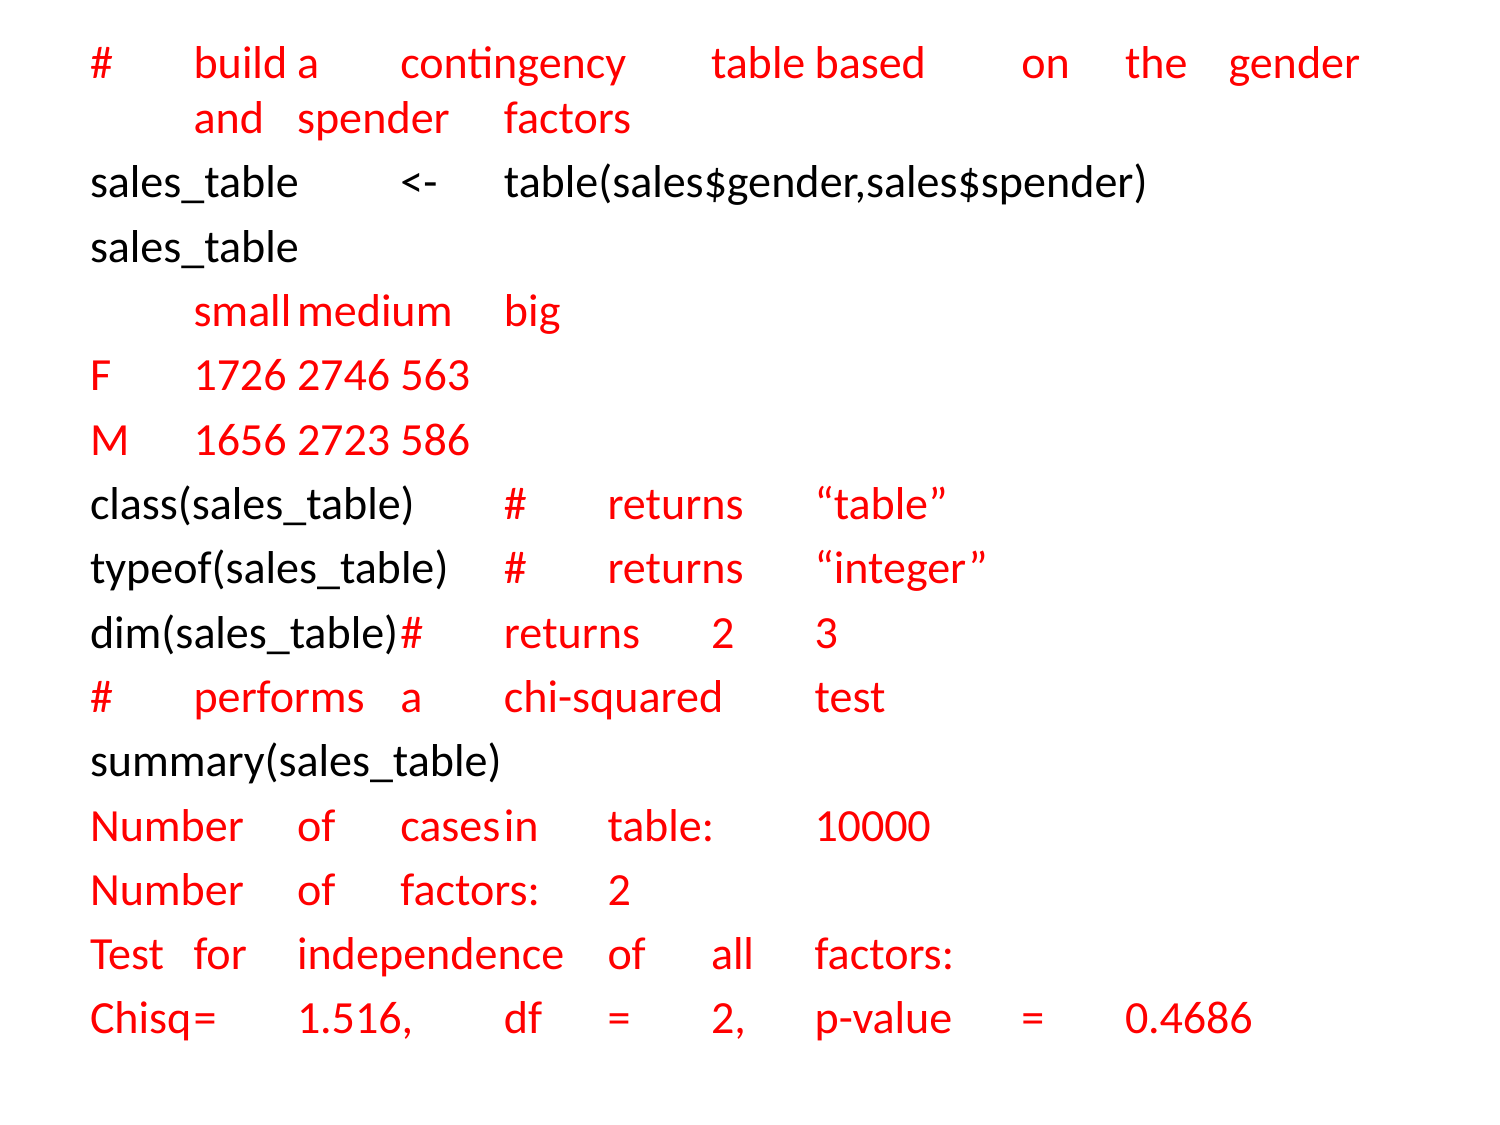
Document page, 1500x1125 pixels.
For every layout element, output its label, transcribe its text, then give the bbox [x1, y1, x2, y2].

list # build a contingency table based on the gender and spender factors sales_table <- table(sales$gender,sales$spender) sales_table small medium big F 1726 2746 563 M 1656 2723 586 class(sales_table) # returns “table” typeof(sales_table) # returns “integer” dim(sales_table) # returns 2 3 # performs a chi-squared test summary(sales_table) Number of cases in table: 10000 Number of factors: 2 Test for independence of all factors: Chisq = 1.516, df = 2, p-value = 0.4686 [75, 24, 1425, 1063]
